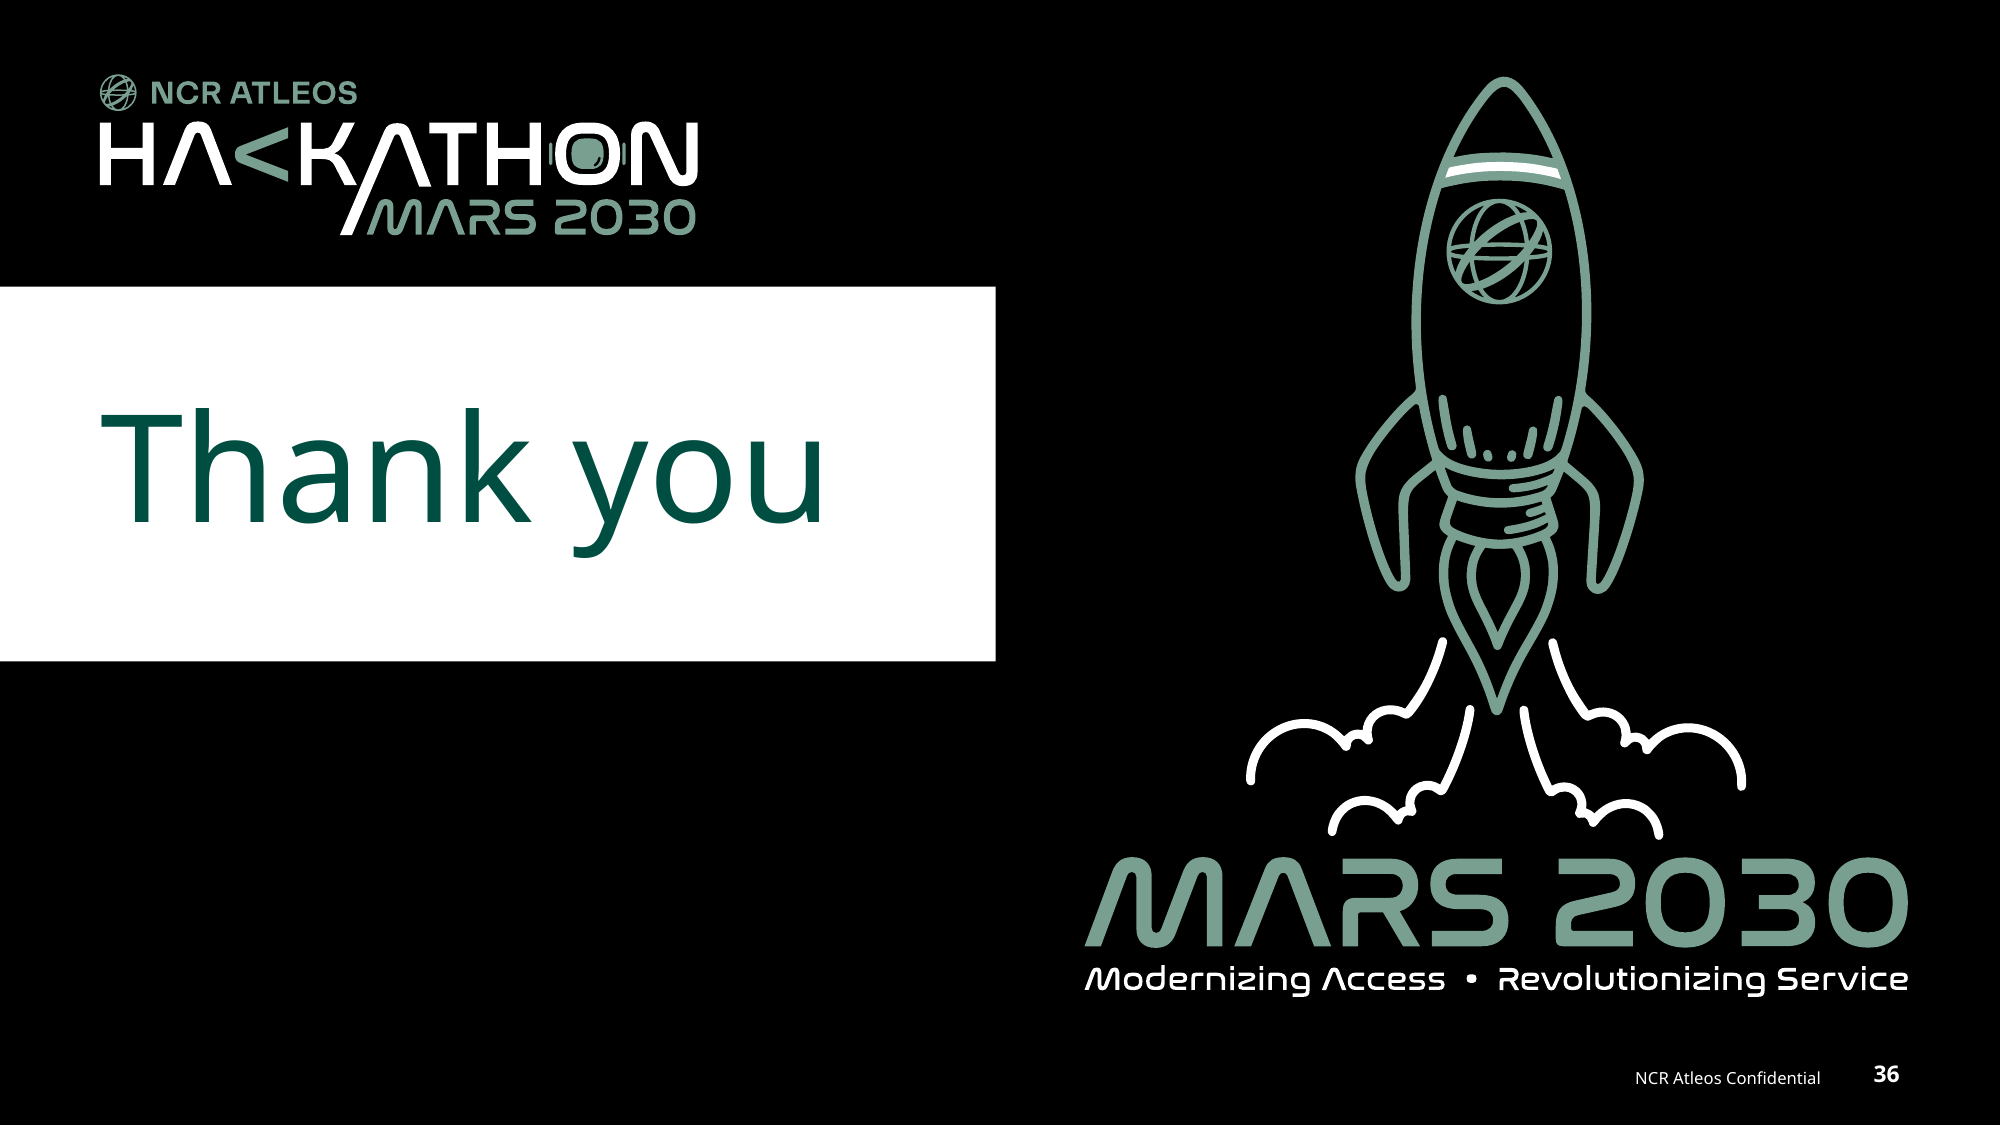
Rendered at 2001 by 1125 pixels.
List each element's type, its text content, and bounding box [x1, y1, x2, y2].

title Thank you [100, 319, 968, 629]
slide_number 36 [1822, 1065, 1900, 1092]
footer NCR Atleos Confidential [1001, 1065, 1822, 1092]
